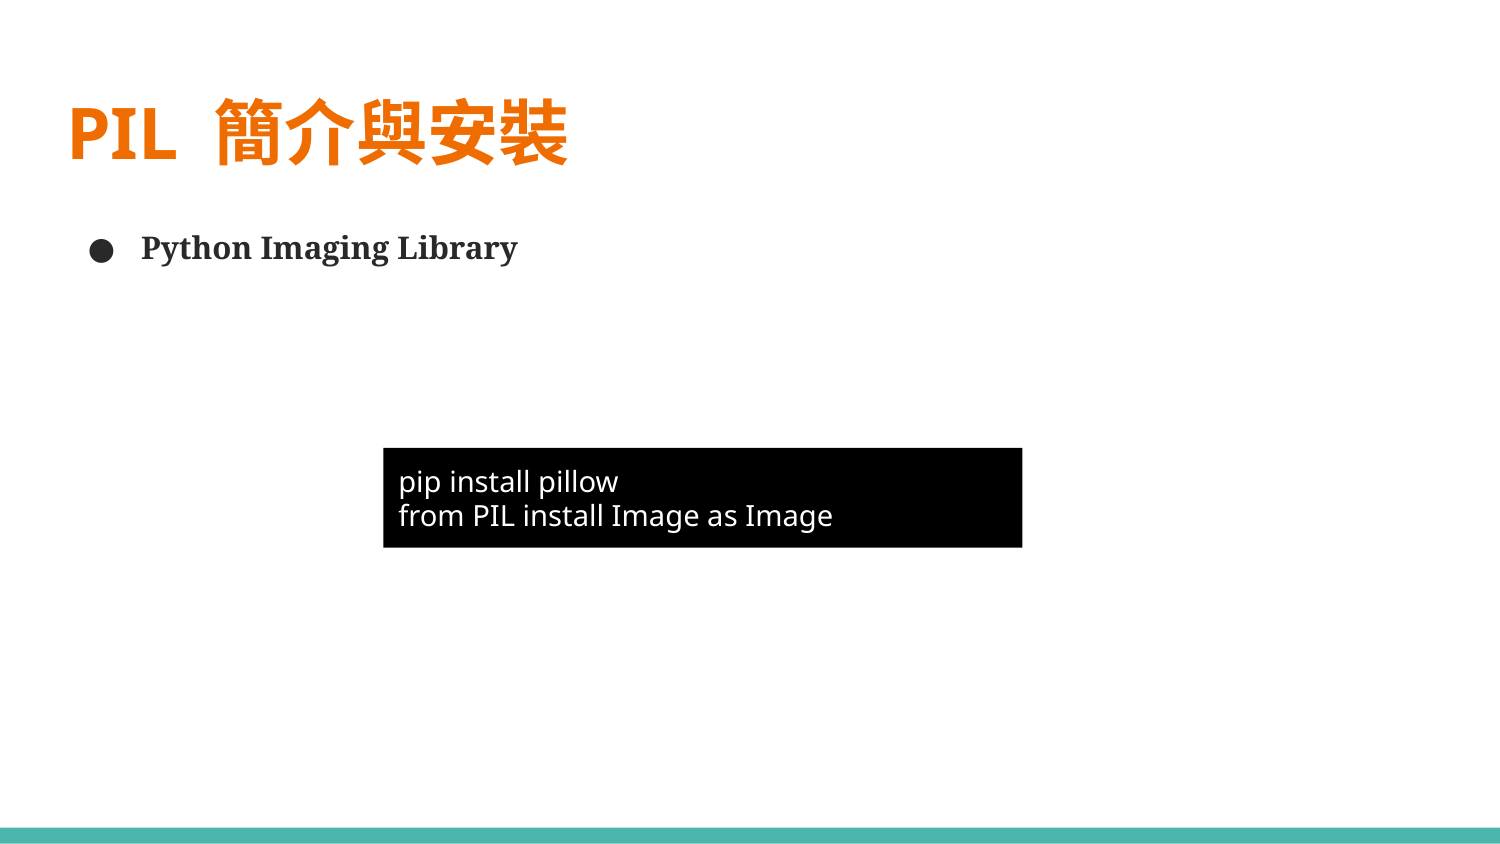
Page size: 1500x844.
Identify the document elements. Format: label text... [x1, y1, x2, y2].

list Python Imaging Library [51, 207, 1449, 750]
text_box pip install pillow from PIL install Image as Image [383, 447, 1023, 548]
title PIL 簡介與安裝 [51, 72, 1449, 189]
